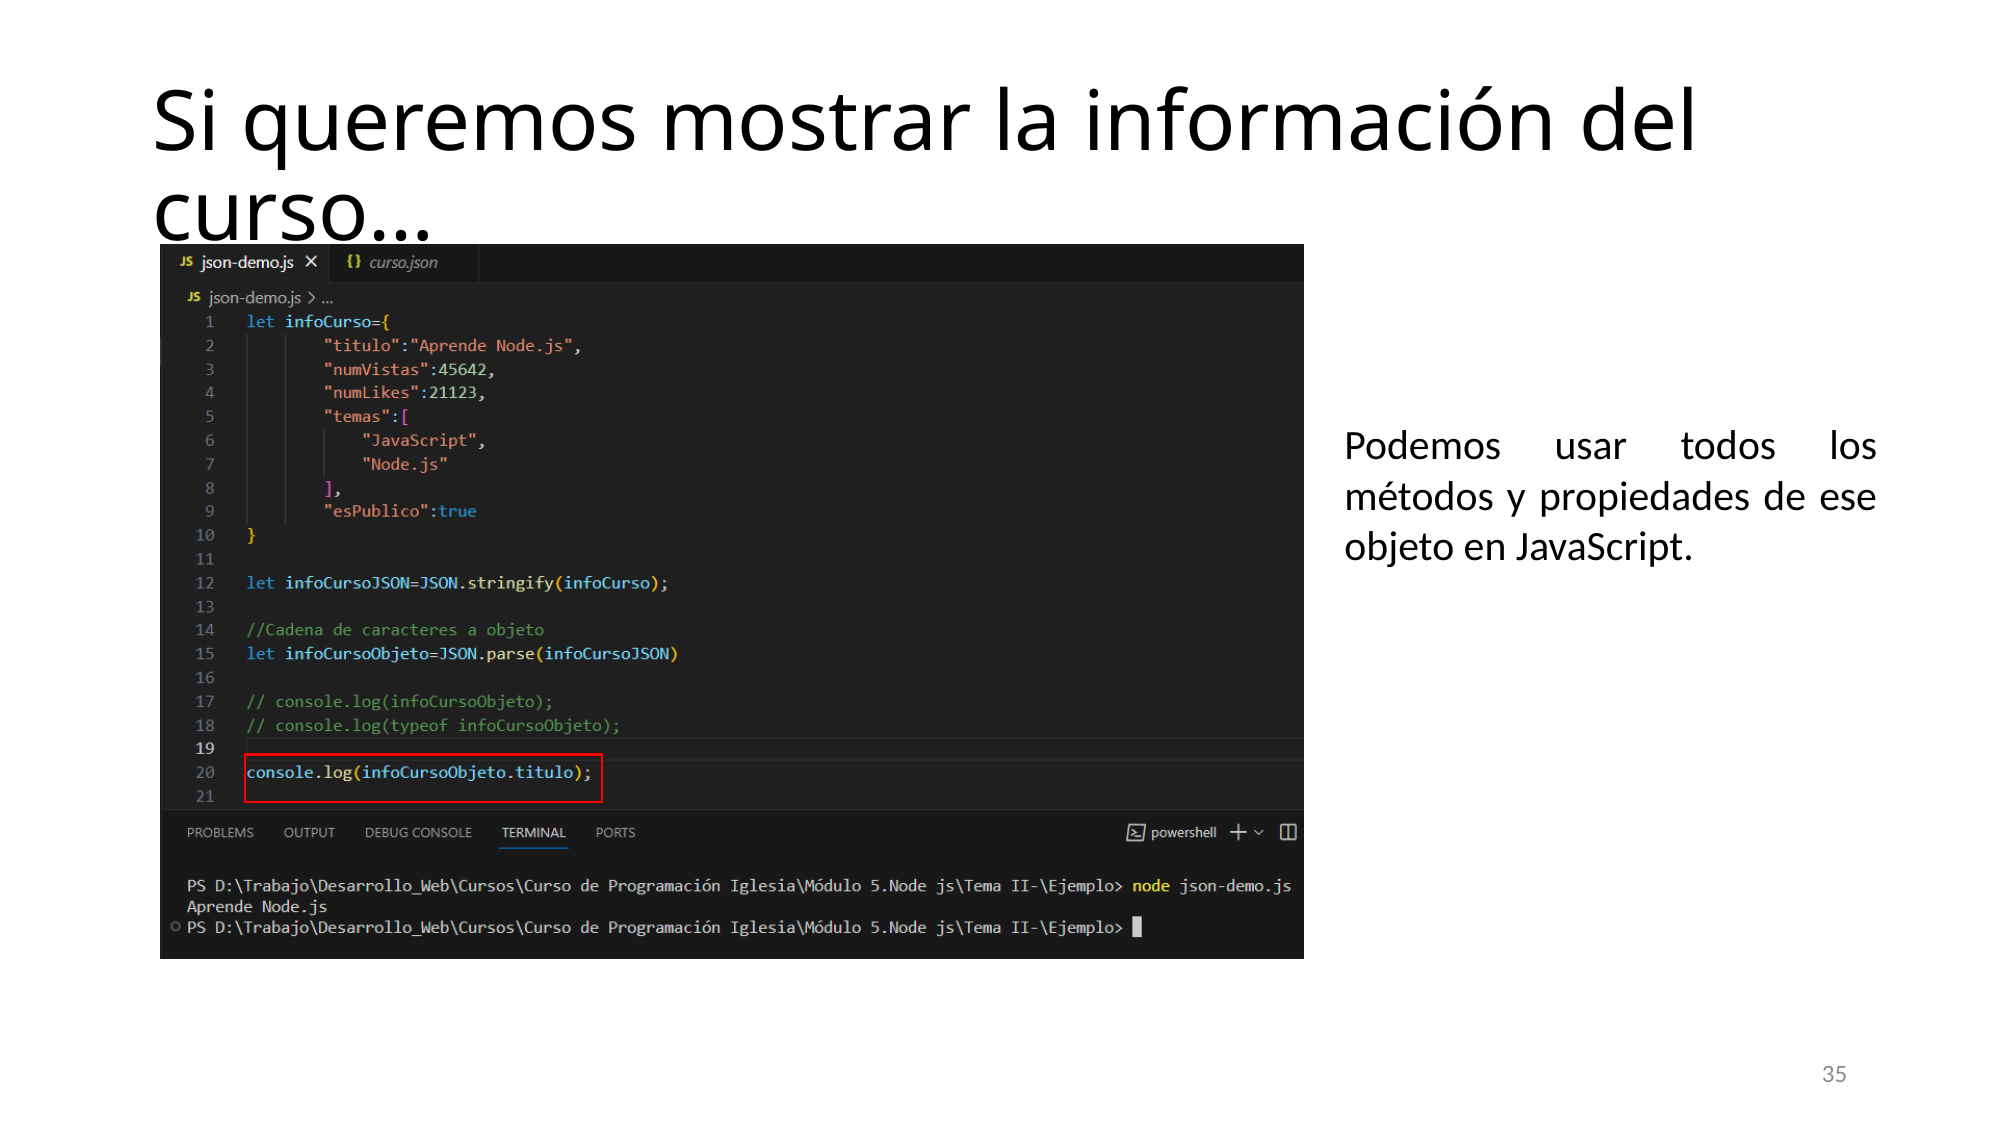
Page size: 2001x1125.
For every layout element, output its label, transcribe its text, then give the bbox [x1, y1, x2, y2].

slide_number 35 [1412, 1042, 1863, 1103]
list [160, 244, 1304, 959]
title Si queremos mostrar la información del curso… [137, 59, 1863, 278]
text_box Podemos usar todos los métodos y propiedades de ese objeto en JavaScript. [1329, 411, 1893, 576]
